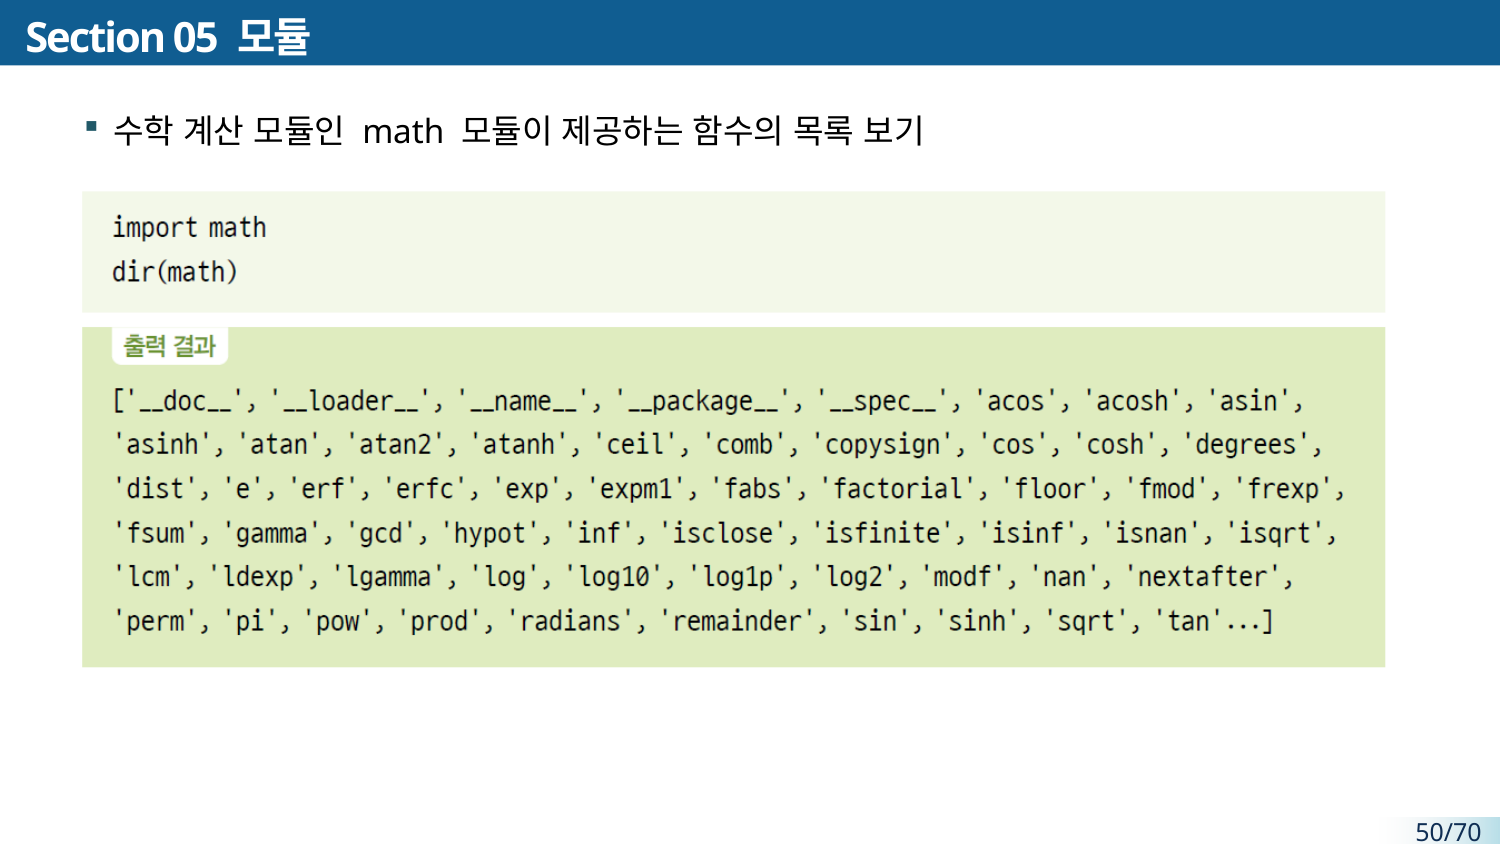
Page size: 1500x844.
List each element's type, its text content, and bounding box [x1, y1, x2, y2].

picture [70, 176, 1392, 675]
title Section 05 모듈 [10, 6, 1288, 65]
list 수학 계산 모듈인 math 모듈이 제공하는 함수의 목록 보기 [10, 95, 1481, 793]
